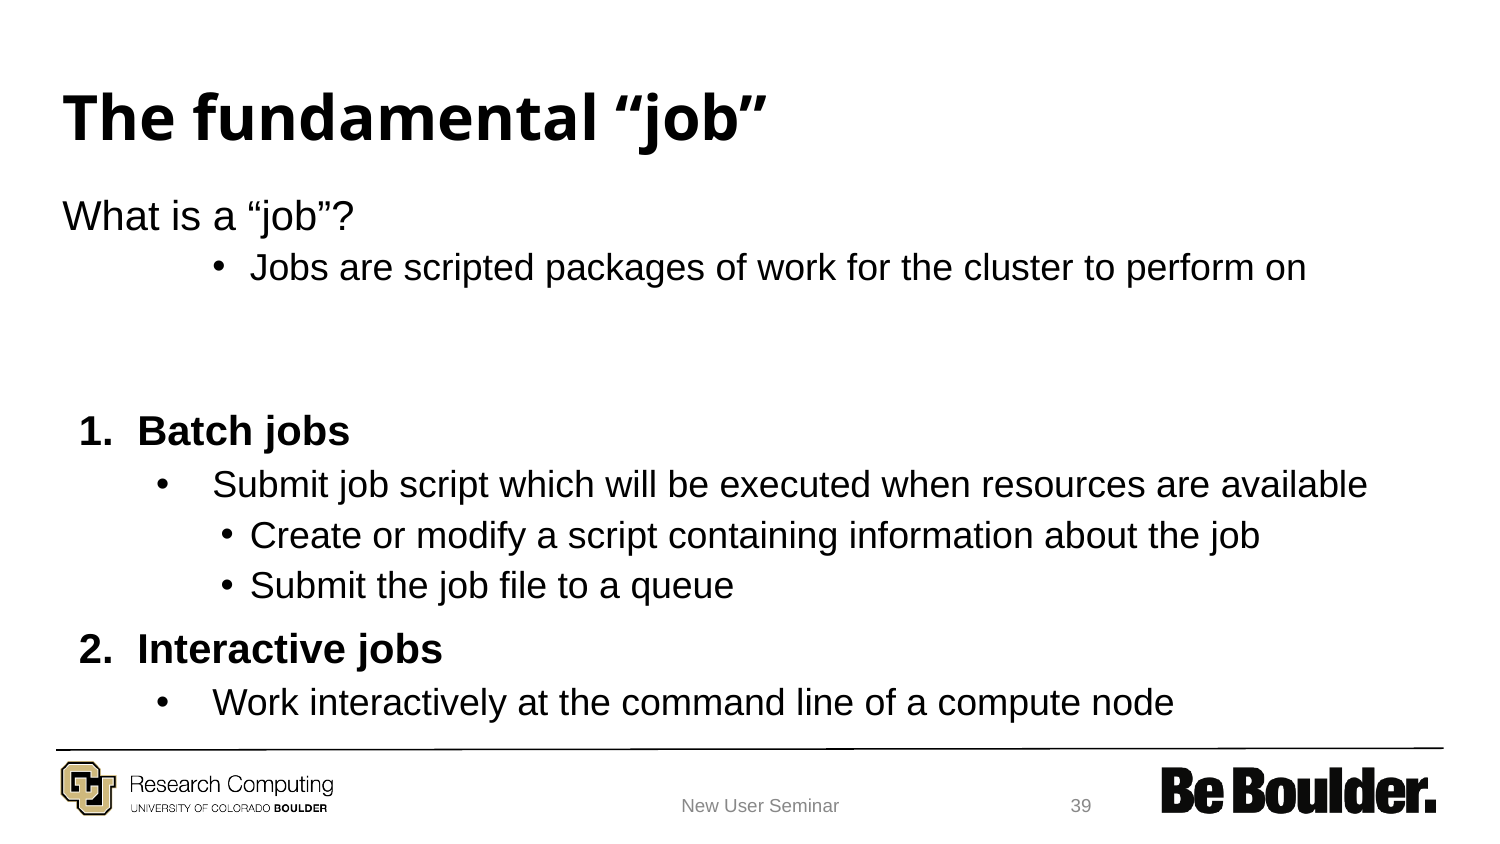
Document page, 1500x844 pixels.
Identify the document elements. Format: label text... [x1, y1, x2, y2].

slide_number ‹#› [1059, 782, 1144, 827]
picture [60, 761, 333, 816]
title The fundamental “job” [51, 72, 1449, 167]
footer New User Seminar [507, 782, 1014, 827]
list What is a “job”? Jobs are scripted packages of work for the cluster to perform on Batch jobs Submit job script which will be executed when resources are available Create or modify a script containing information about the job Submit the job file to a queue Interactive jobs Work interactively at the command line of a compute node [51, 189, 1449, 750]
picture [1143, 761, 1454, 816]
